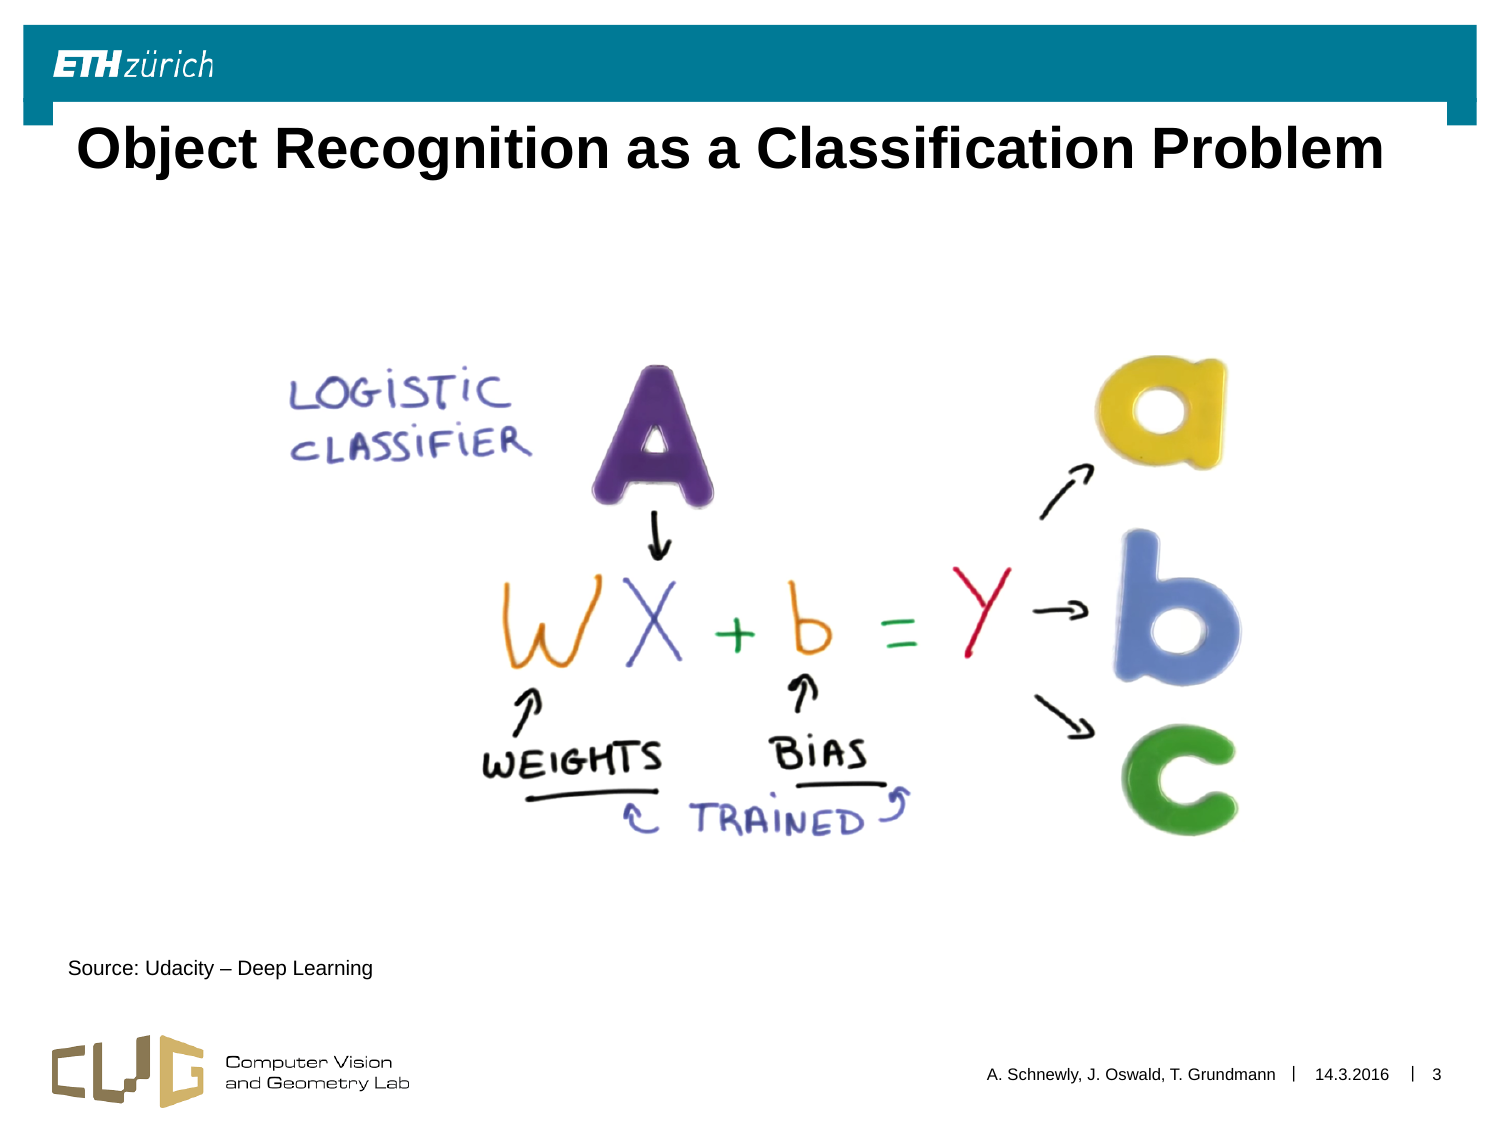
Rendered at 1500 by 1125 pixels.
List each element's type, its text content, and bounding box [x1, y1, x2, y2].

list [265, 302, 1246, 842]
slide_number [1302, 1034, 1403, 1112]
picture [52, 1035, 409, 1108]
text_box Source: Udacity – Deep Learning [53, 947, 467, 988]
title Object Recognition as a Classification Problem [53, 101, 1447, 262]
slide_number 3 [1415, 1034, 1459, 1112]
footer A. Schnewly, J. Oswald, T. Grundmann [750, 1034, 1277, 1112]
